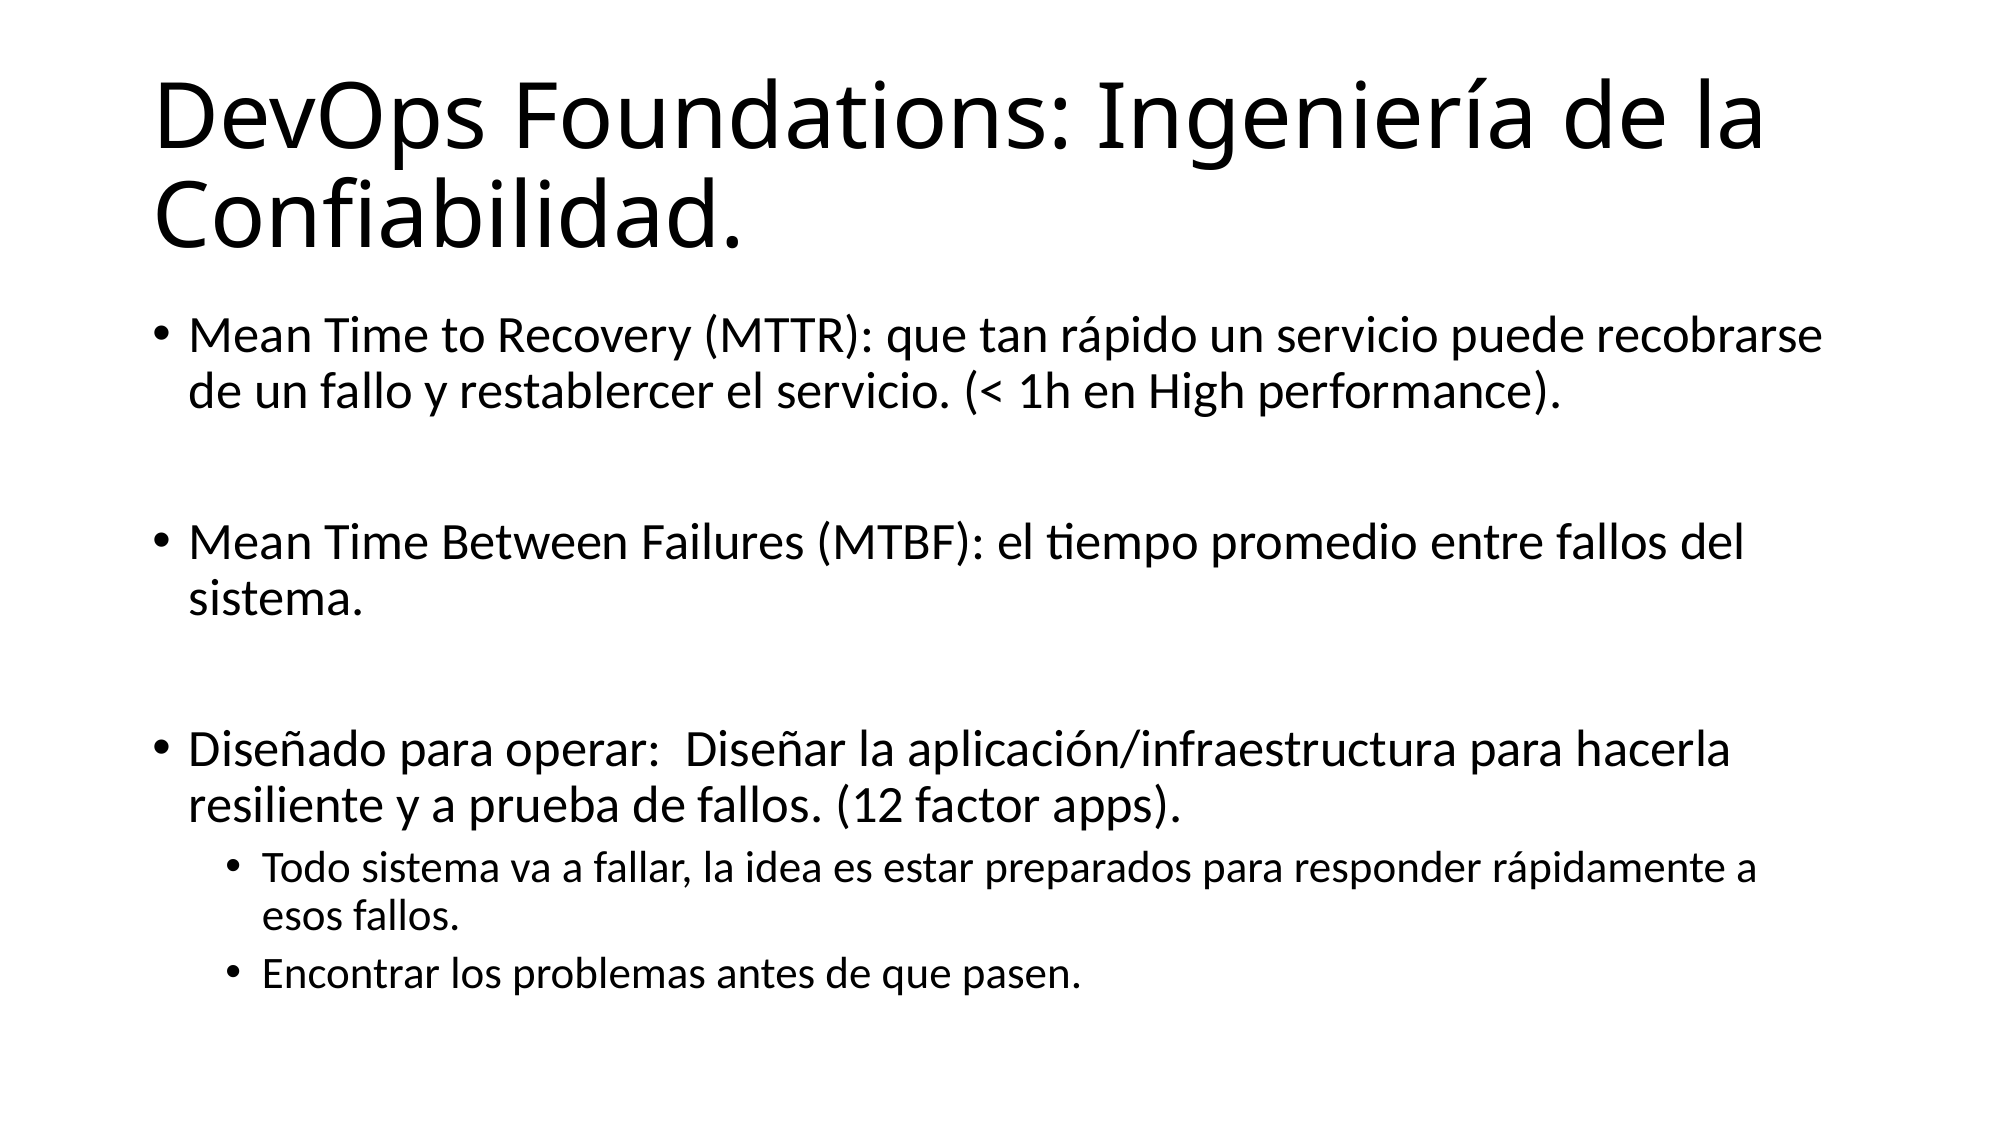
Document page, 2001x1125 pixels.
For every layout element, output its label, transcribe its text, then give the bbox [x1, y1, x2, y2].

title DevOps Foundations: Ingeniería de la Confiabilidad. [137, 59, 1863, 278]
list Mean Time to Recovery (MTTR): que tan rápido un servicio puede recobrarse de un fallo y restablercer el servicio. (< 1h en High performance). Mean Time Between Failures (MTBF): el tiempo promedio entre fallos del sistema. Diseñado para operar: Diseñar la aplicación/infraestructura para hacerla resiliente y a prueba de fallos. (12 factor apps). Todo sistema va a fallar, la idea es estar preparados para responder rápidamente a esos fallos. Encontrar los problemas antes de que pasen. [137, 299, 1863, 1014]
